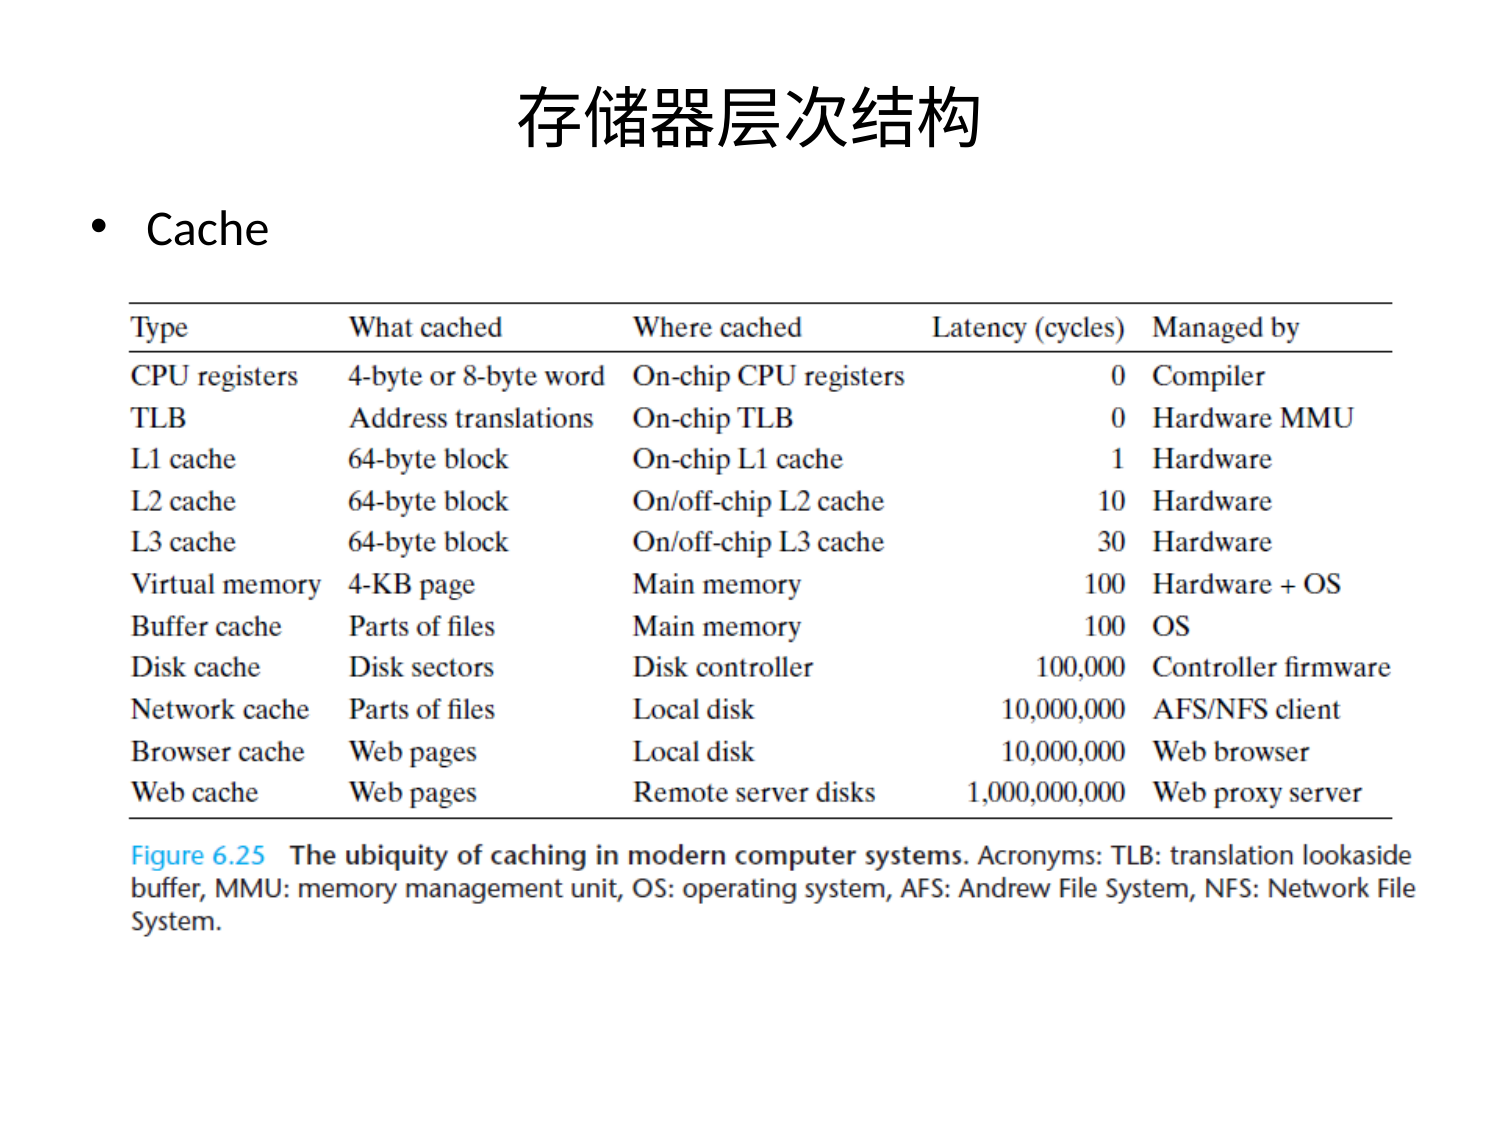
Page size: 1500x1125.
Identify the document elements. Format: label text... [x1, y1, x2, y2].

title 存储器层次结构 [75, 45, 1425, 187]
list Cache [75, 187, 1425, 1100]
picture [112, 287, 1427, 943]
